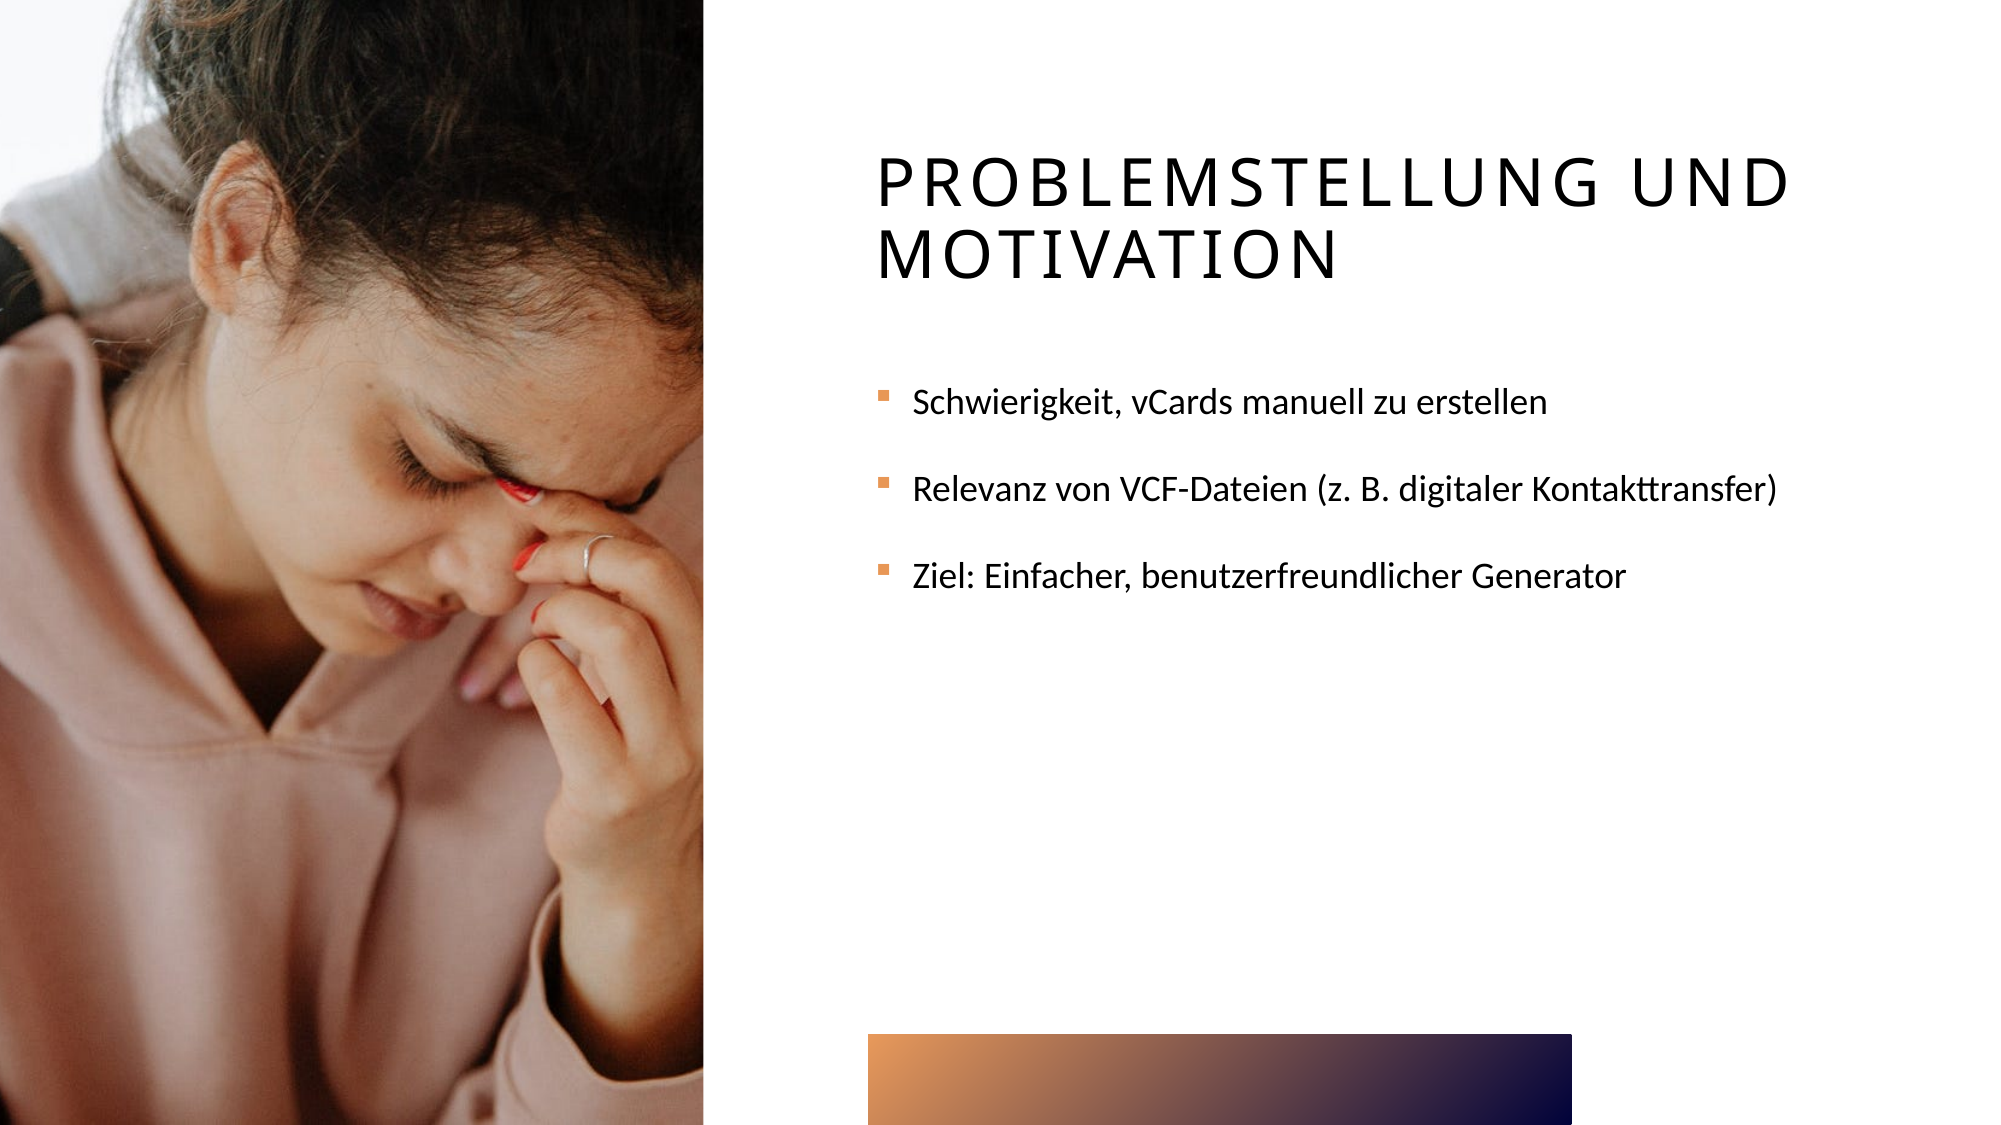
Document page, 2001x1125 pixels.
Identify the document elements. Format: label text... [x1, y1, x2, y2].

text_box Relevanz von VCF-Dateien (z. B. digitaler Kontakttransfer) [859, 461, 1884, 531]
list Schwierigkeit, vCards manuell zu erstellen [859, 375, 1884, 444]
text_box Ziel: Einfacher, benutzerfreundlicher Generator [859, 548, 1884, 618]
picture [0, 0, 704, 1125]
title Problemstellung und Motivation [859, 76, 1884, 357]
